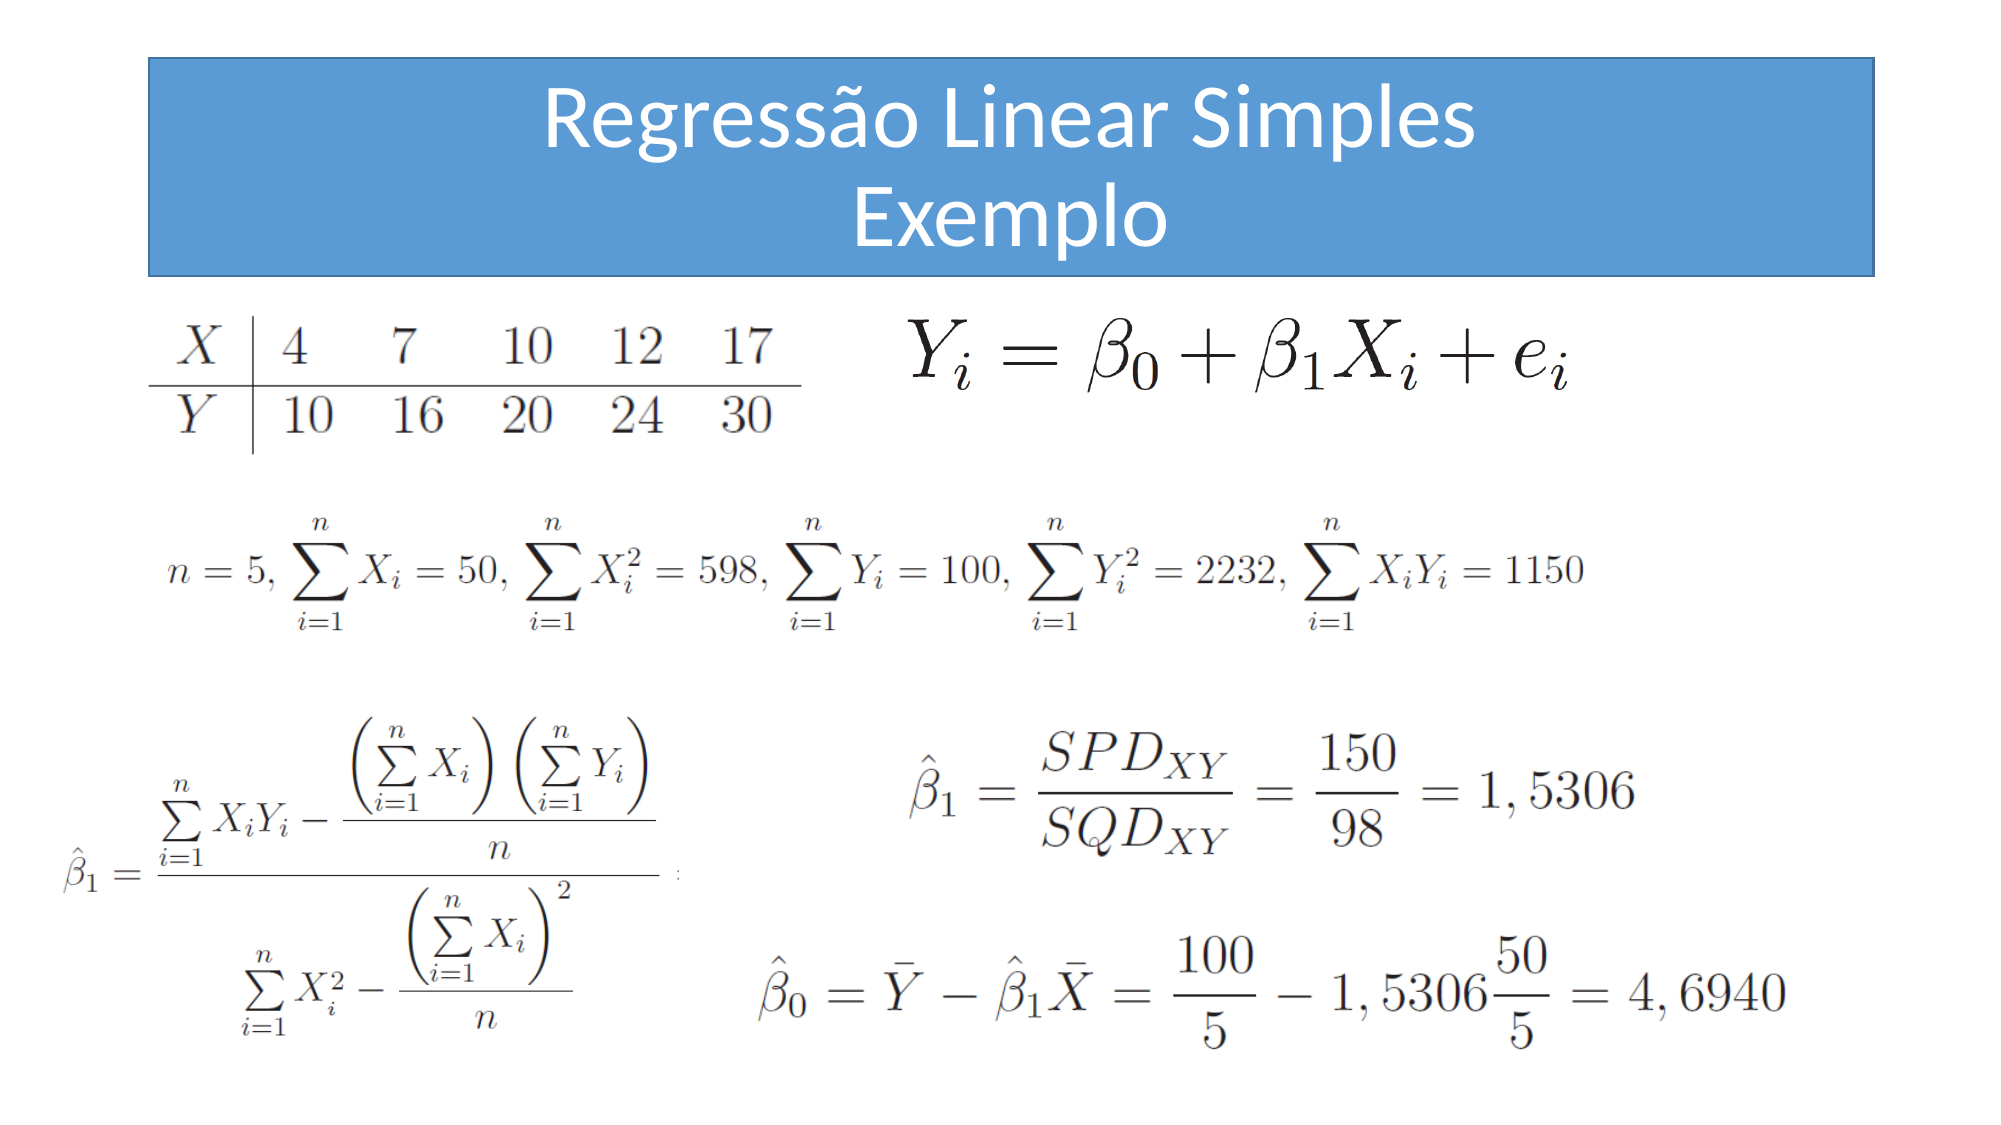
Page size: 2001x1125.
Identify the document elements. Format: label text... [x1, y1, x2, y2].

title Regressão Linear Simples Exemplo [148, 57, 1875, 277]
picture [148, 278, 812, 457]
picture [751, 686, 1803, 1058]
picture [57, 707, 679, 1058]
picture [899, 312, 1580, 404]
picture [160, 503, 1594, 644]
